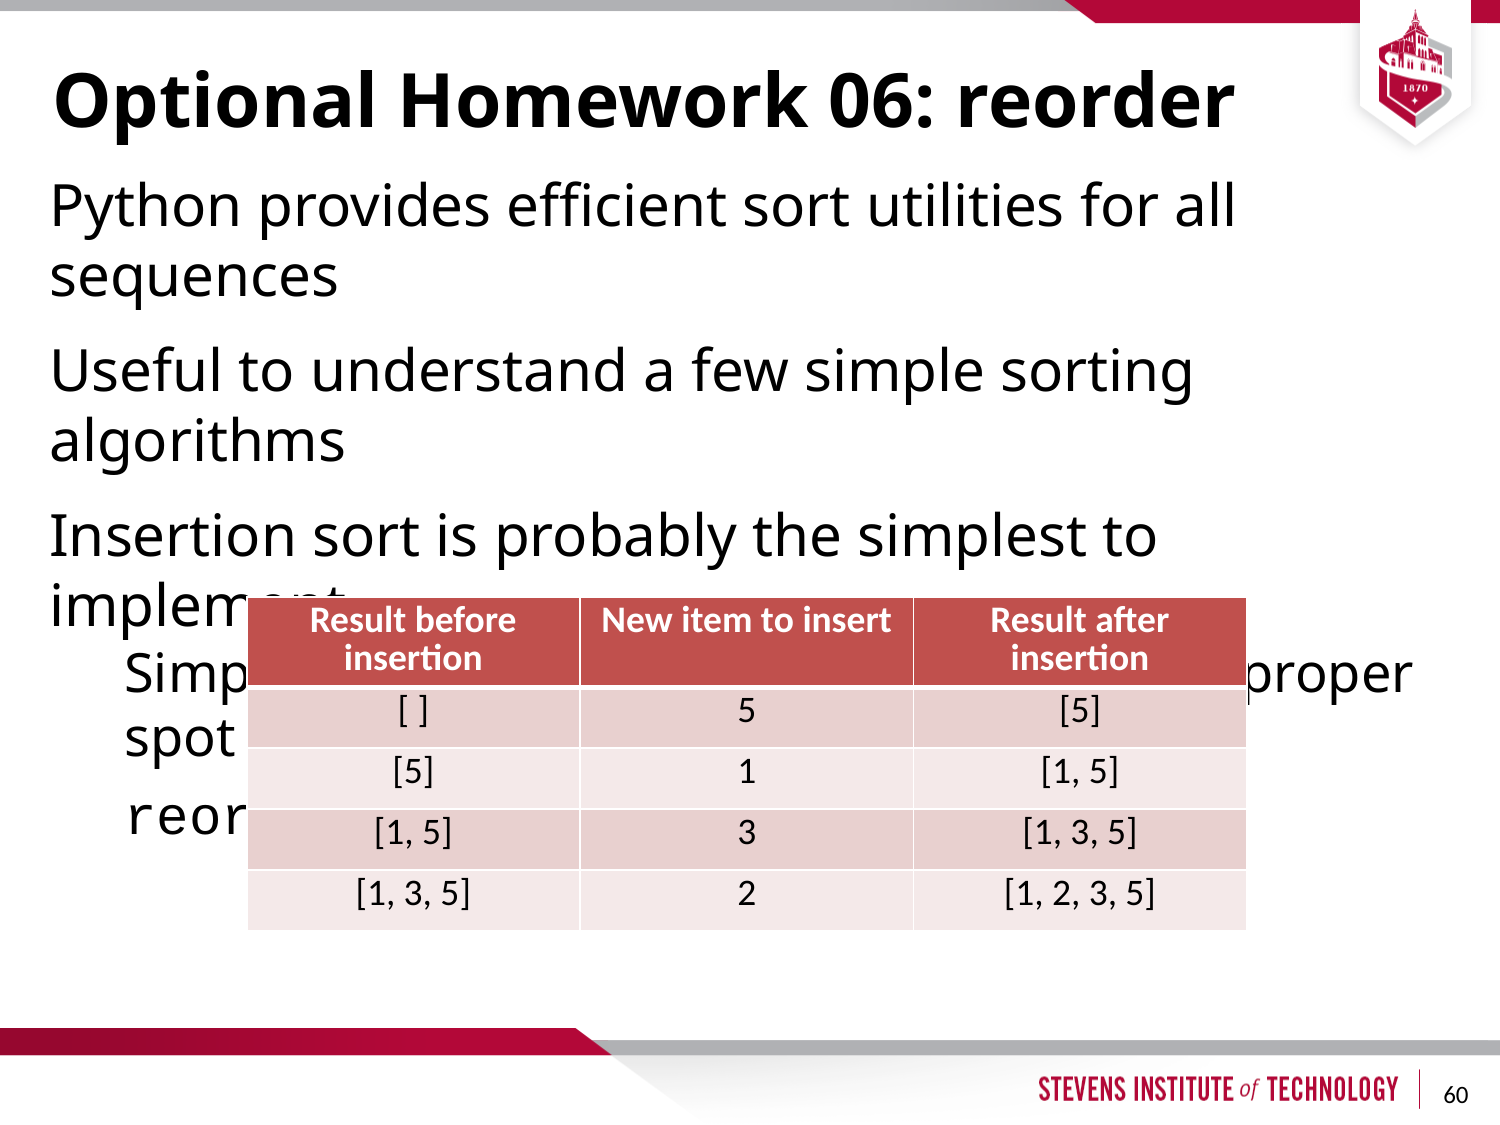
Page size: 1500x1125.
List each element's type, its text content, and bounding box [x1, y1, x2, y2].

table_cell [1, 2, 3, 5] [914, 871, 1246, 930]
table_header New item to insert [581, 598, 913, 685]
slide_number 60 [1428, 1071, 1490, 1108]
picture [0, 0, 1500, 160]
table_cell [1, 3, 5] [248, 871, 579, 930]
table_cell [1, 3, 5] [914, 810, 1246, 869]
table_cell [5] [248, 749, 579, 808]
title Optional Homework 06: reorder [37, 45, 1338, 233]
table_cell [ ] [248, 690, 579, 747]
table_cell 3 [581, 810, 913, 869]
picture [0, 1028, 1500, 1125]
table_header Result before insertion [248, 598, 579, 685]
table_cell [1, 5] [914, 749, 1246, 808]
table_cell 2 [581, 871, 913, 930]
table_cell 5 [581, 690, 913, 747]
table_cell [5] [914, 690, 1246, 747]
list Python provides efficient sort utilities for all sequences Useful to understand a few simple sorting algorithms Insertion sort is probably the simplest to implement Simply insert elements into a new list in the proper spot reorder(5, 1, 3, 2) You MUST use this approach for HW06, not Google! [34, 160, 1459, 955]
table_header Result after insertion [914, 598, 1246, 685]
table_cell 1 [581, 749, 913, 808]
table_cell [1, 5] [248, 810, 579, 869]
